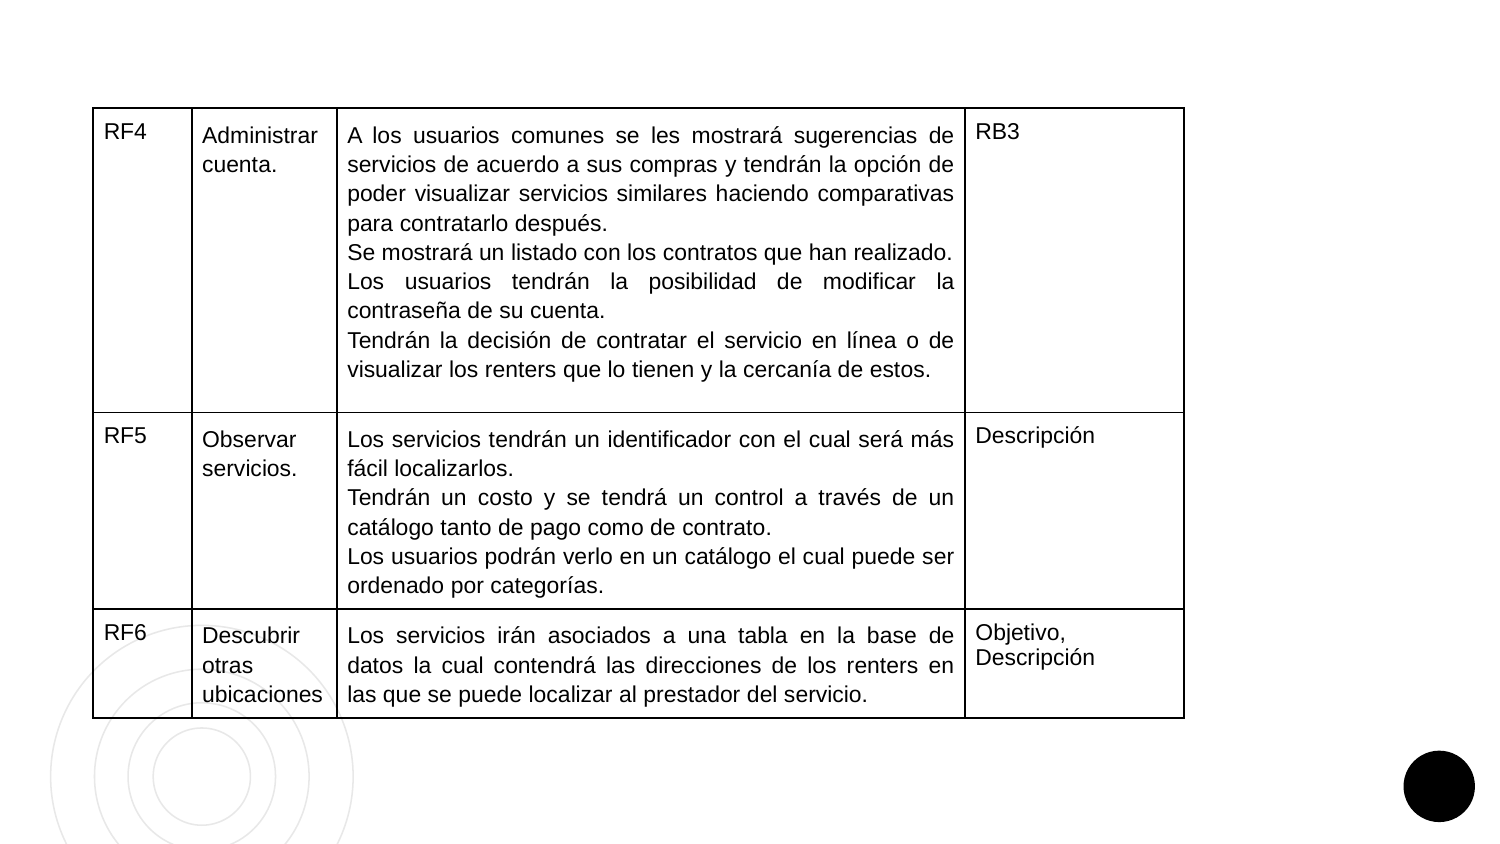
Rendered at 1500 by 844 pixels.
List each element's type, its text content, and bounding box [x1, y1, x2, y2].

table_cell RF6 [94, 610, 191, 717]
table_cell RF5 [94, 413, 191, 608]
table_cell Observar servicios. [193, 413, 336, 608]
table_cell Los servicios irán asociados a una tabla en la base de datos la cual contendrá las direcciones de los renters en las que se puede localizar al prestador del servicio. [338, 610, 964, 717]
table_header RB3 [966, 109, 1183, 412]
table_header A los usuarios comunes se les mostrará sugerencias de servicios de acuerdo a sus compras y tendrán la opción de poder visualizar servicios similares haciendo comparativas para contratarlo después. Se mostrará un listado con los contratos que han realizado. Los usuarios tendrán la posibilidad de modificar la contraseña de su cuenta. Tendrán la decisión de contratar el servicio en línea o de visualizar los renters que lo tienen y la cercanía de estos. [338, 109, 964, 412]
table_cell Objetivo, Descripción [966, 610, 1183, 717]
table_header Administrar cuenta. [193, 109, 336, 412]
table_cell Los servicios tendrán un identificador con el cual será más fácil localizarlos. Tendrán un costo y se tendrá un control a través de un catálogo tanto de pago como de contrato. Los usuarios podrán verlo en un catálogo el cual puede ser ordenado por categorías. [338, 413, 964, 608]
table_cell Descubrir otras ubicaciones [193, 610, 336, 717]
table_header RF4 [94, 109, 191, 412]
table_cell Descripción [966, 413, 1183, 608]
